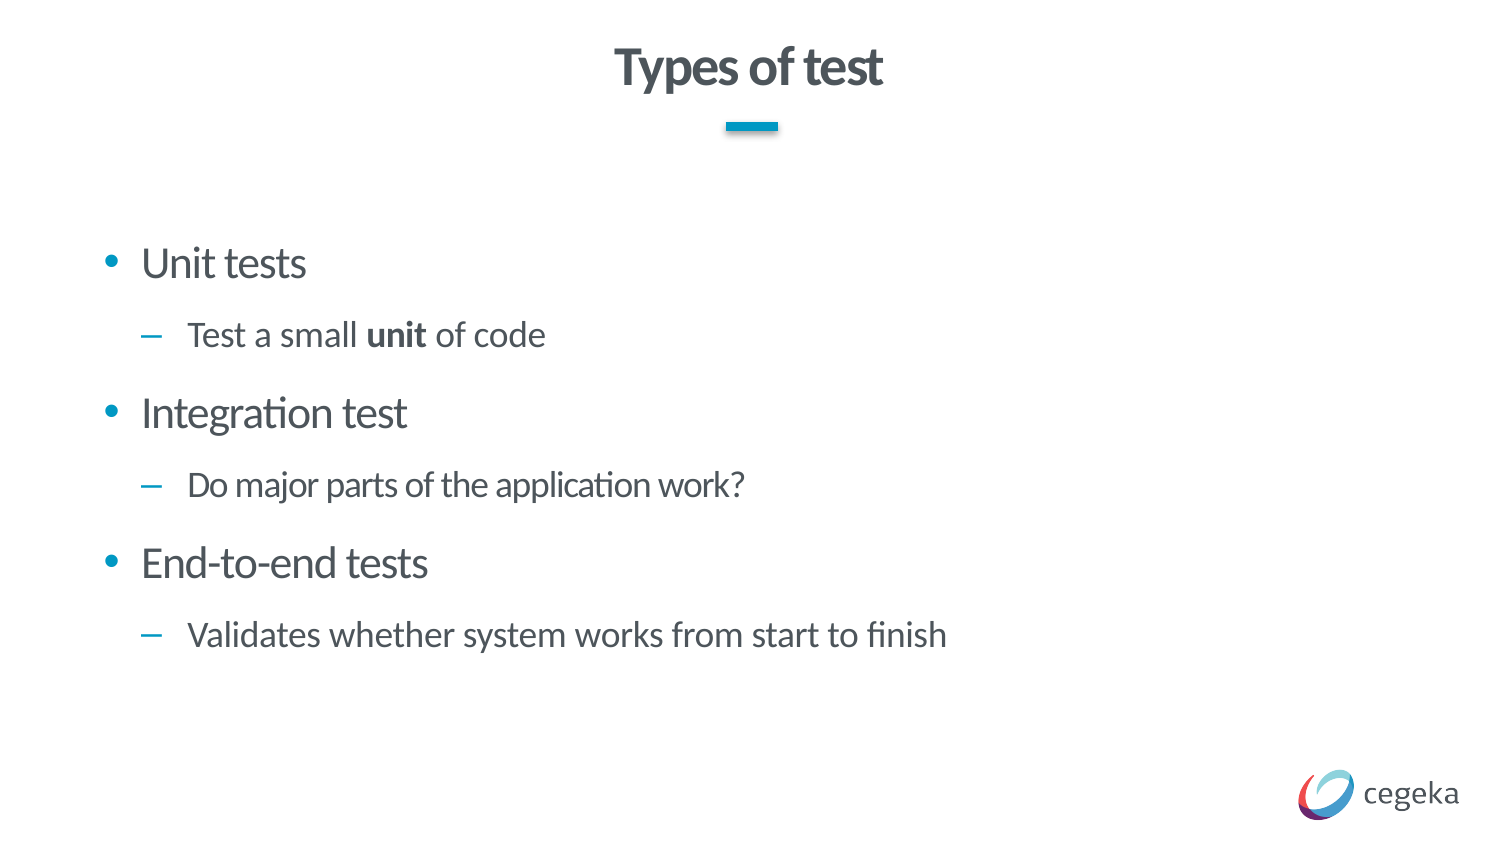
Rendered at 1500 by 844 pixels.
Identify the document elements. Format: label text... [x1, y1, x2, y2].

picture [1293, 765, 1477, 829]
text_box Unit tests Test a small unit of code Integration test Do major parts of the application work? End-to-end tests Validates whether system works from start to finish [88, 198, 1418, 757]
title Types of test [64, 0, 1436, 104]
